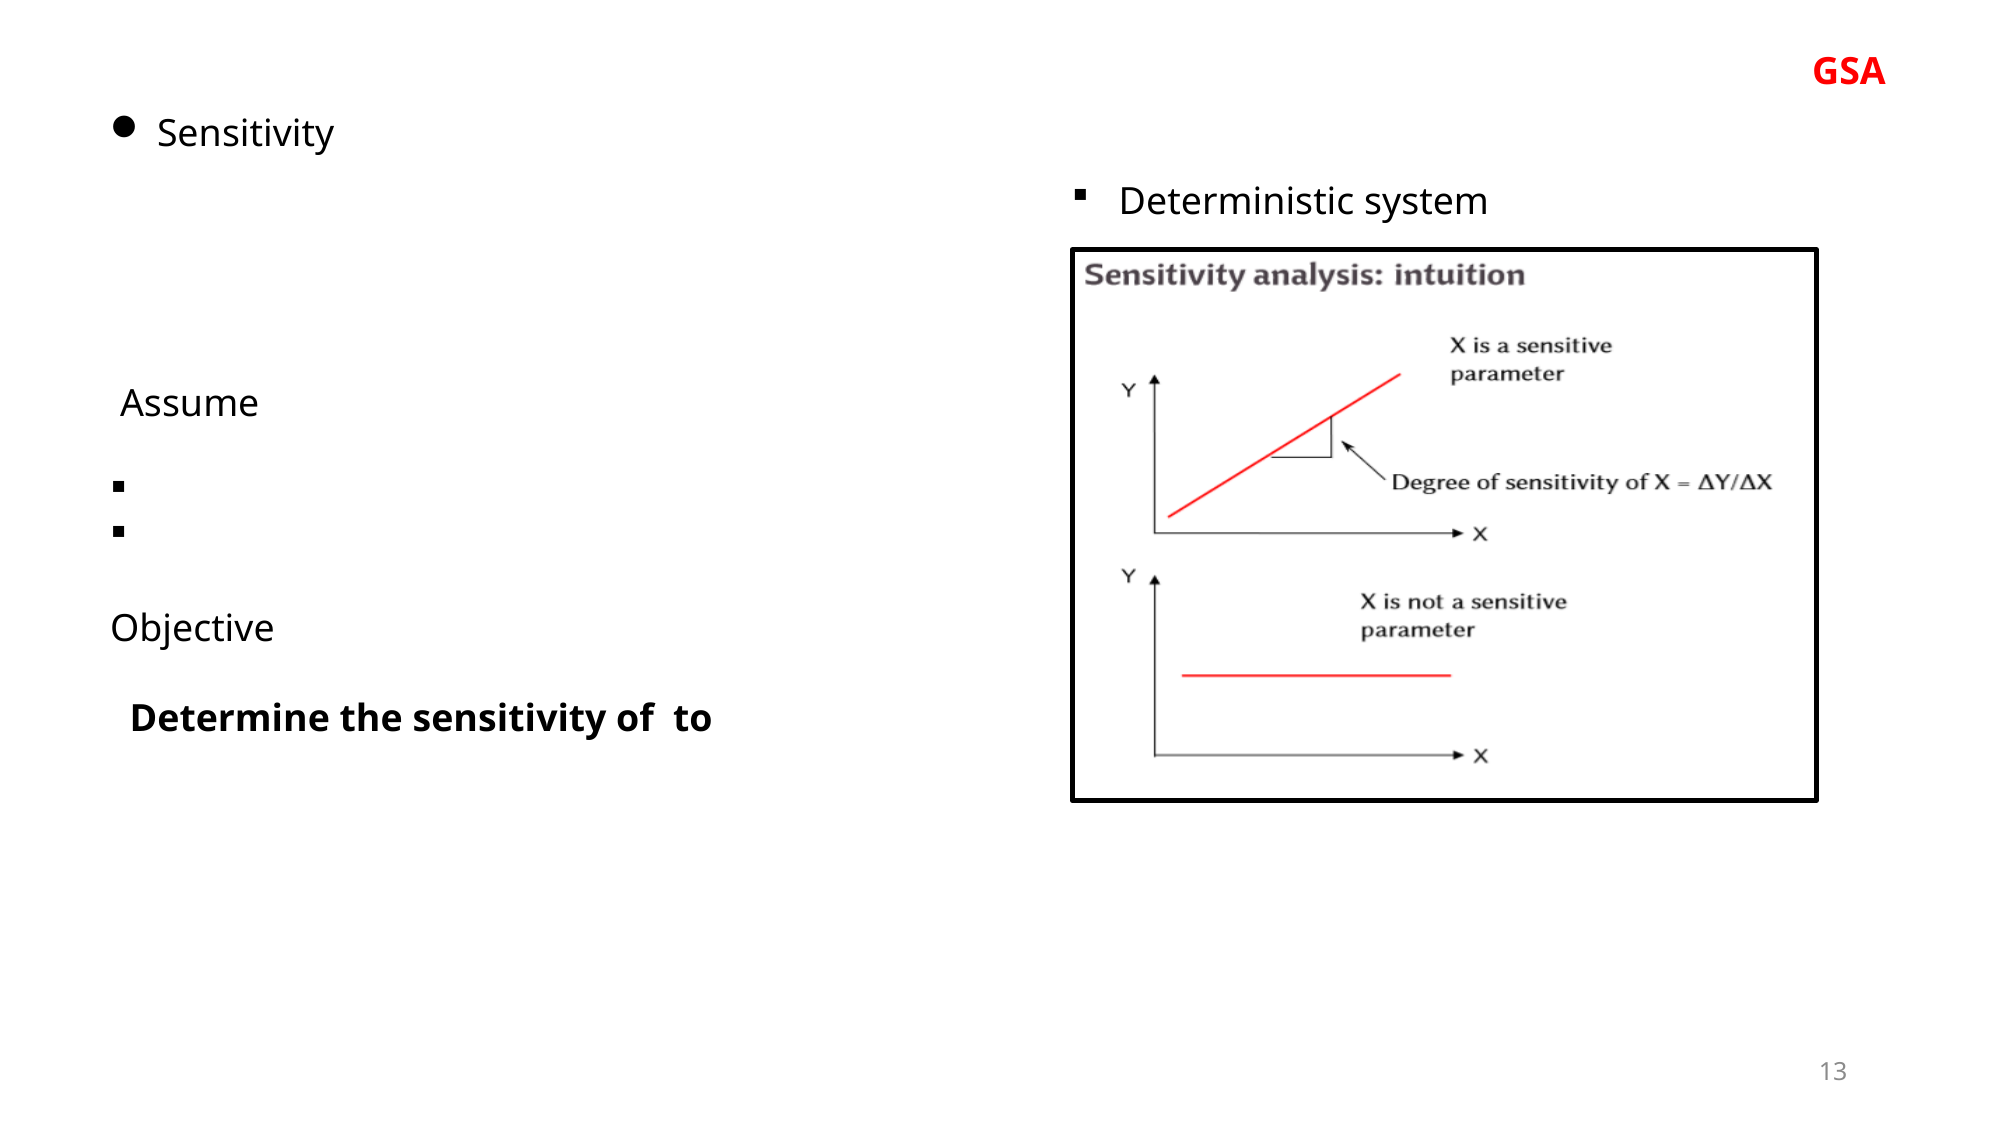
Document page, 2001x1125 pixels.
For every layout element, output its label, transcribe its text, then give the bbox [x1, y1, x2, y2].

text_box Deterministic system [1057, 169, 1514, 230]
slide_number 13 [1412, 1042, 1863, 1103]
picture [1074, 251, 1815, 799]
text_box GSA [1797, 40, 1928, 100]
